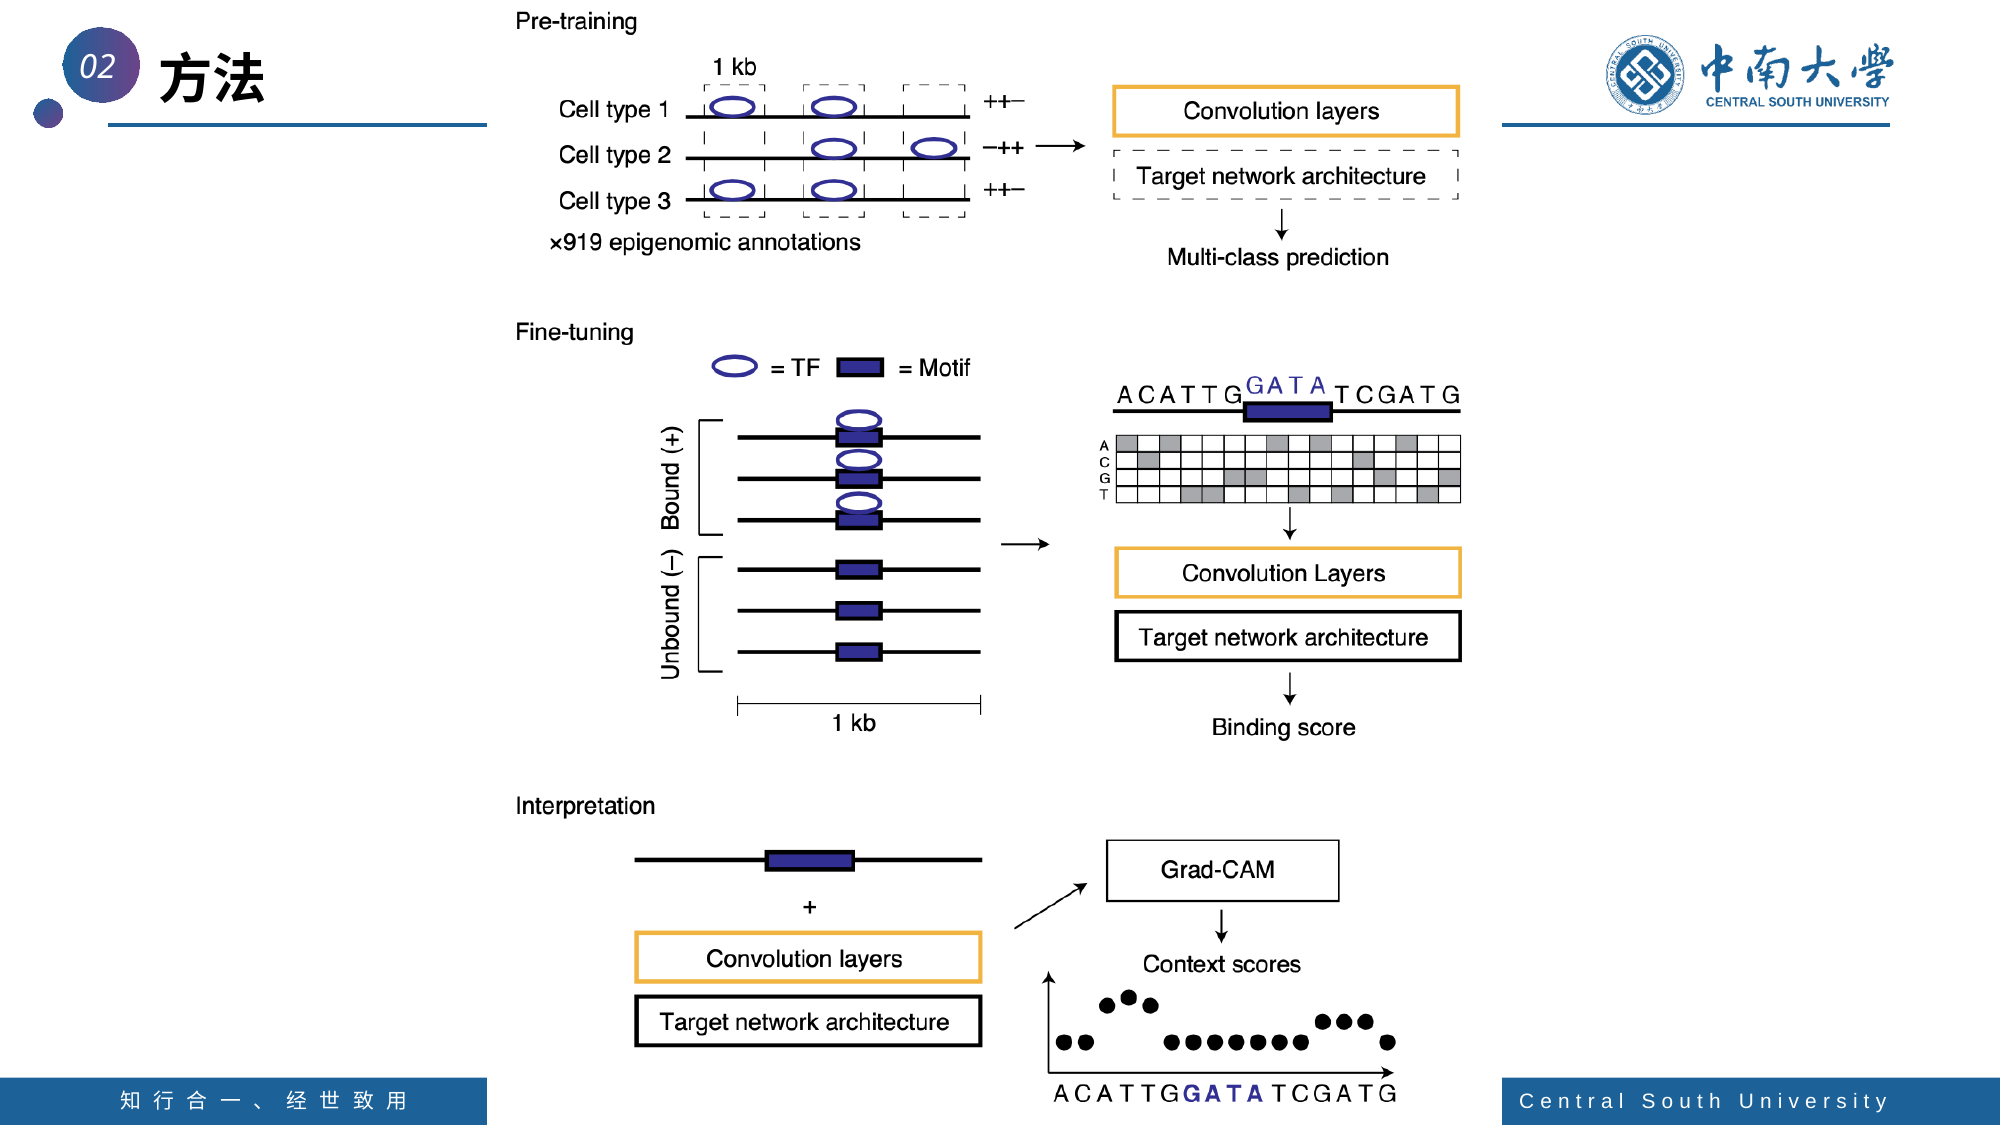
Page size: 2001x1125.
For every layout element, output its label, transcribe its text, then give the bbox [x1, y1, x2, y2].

text_box Central South University [1504, 1080, 1902, 1120]
text_box [0, 1077, 486, 1125]
picture [486, 1, 1502, 1125]
text_box 知行合一、经世致用 [105, 1080, 423, 1120]
text_box 方法 [158, 0, 1050, 118]
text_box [33, 26, 153, 128]
picture [1595, 28, 1907, 121]
text_box [1502, 1077, 2000, 1125]
